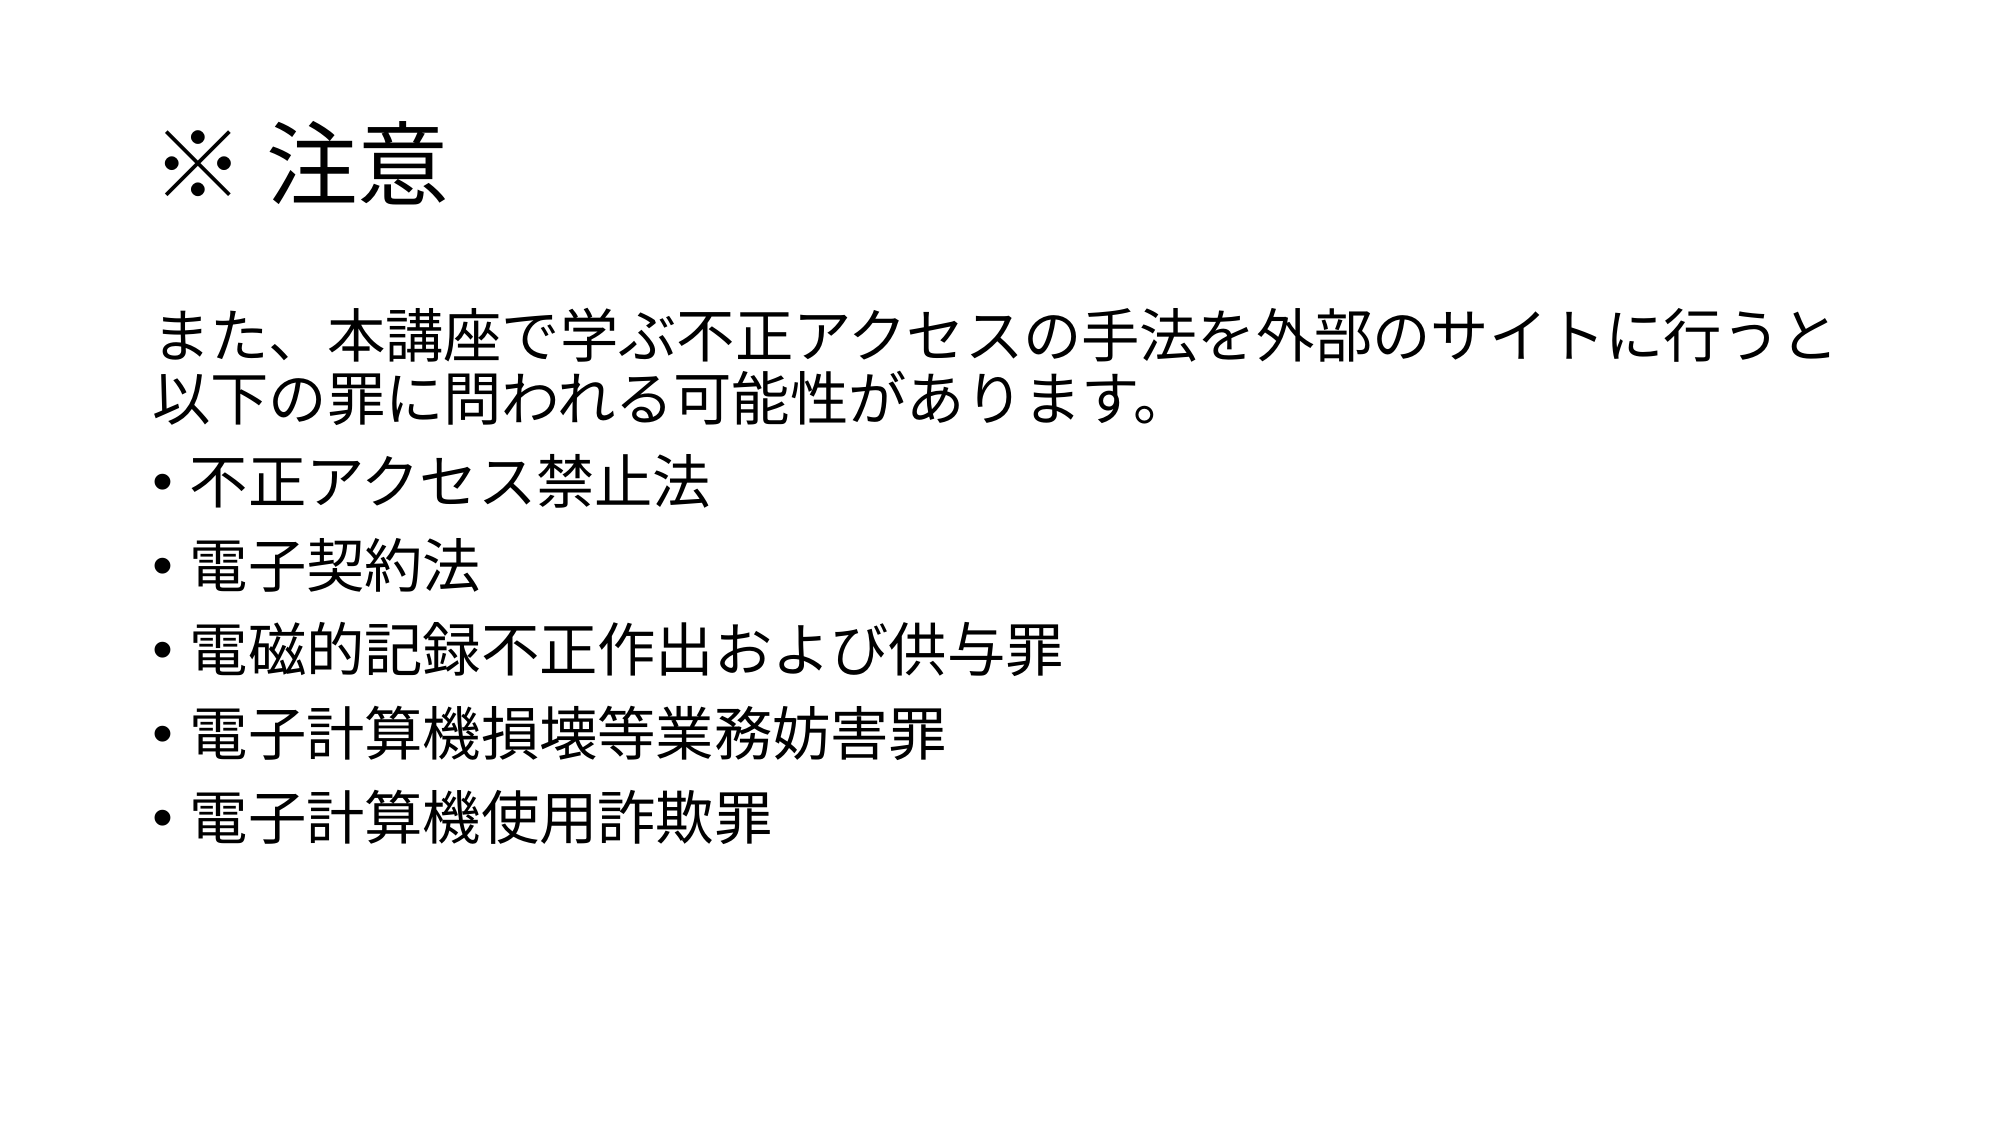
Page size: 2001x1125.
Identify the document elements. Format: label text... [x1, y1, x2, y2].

title ※注意 [137, 59, 1863, 278]
list また、本講座で学ぶ不正アクセスの手法を外部のサイトに行うと以下の罪に問われる可能性があります。 不正アクセス禁止法 電子契約法 電磁的記録不正作出および供与罪 電子計算機損壊等業務妨害罪 電子計算機使用詐欺罪 [137, 299, 1863, 1014]
